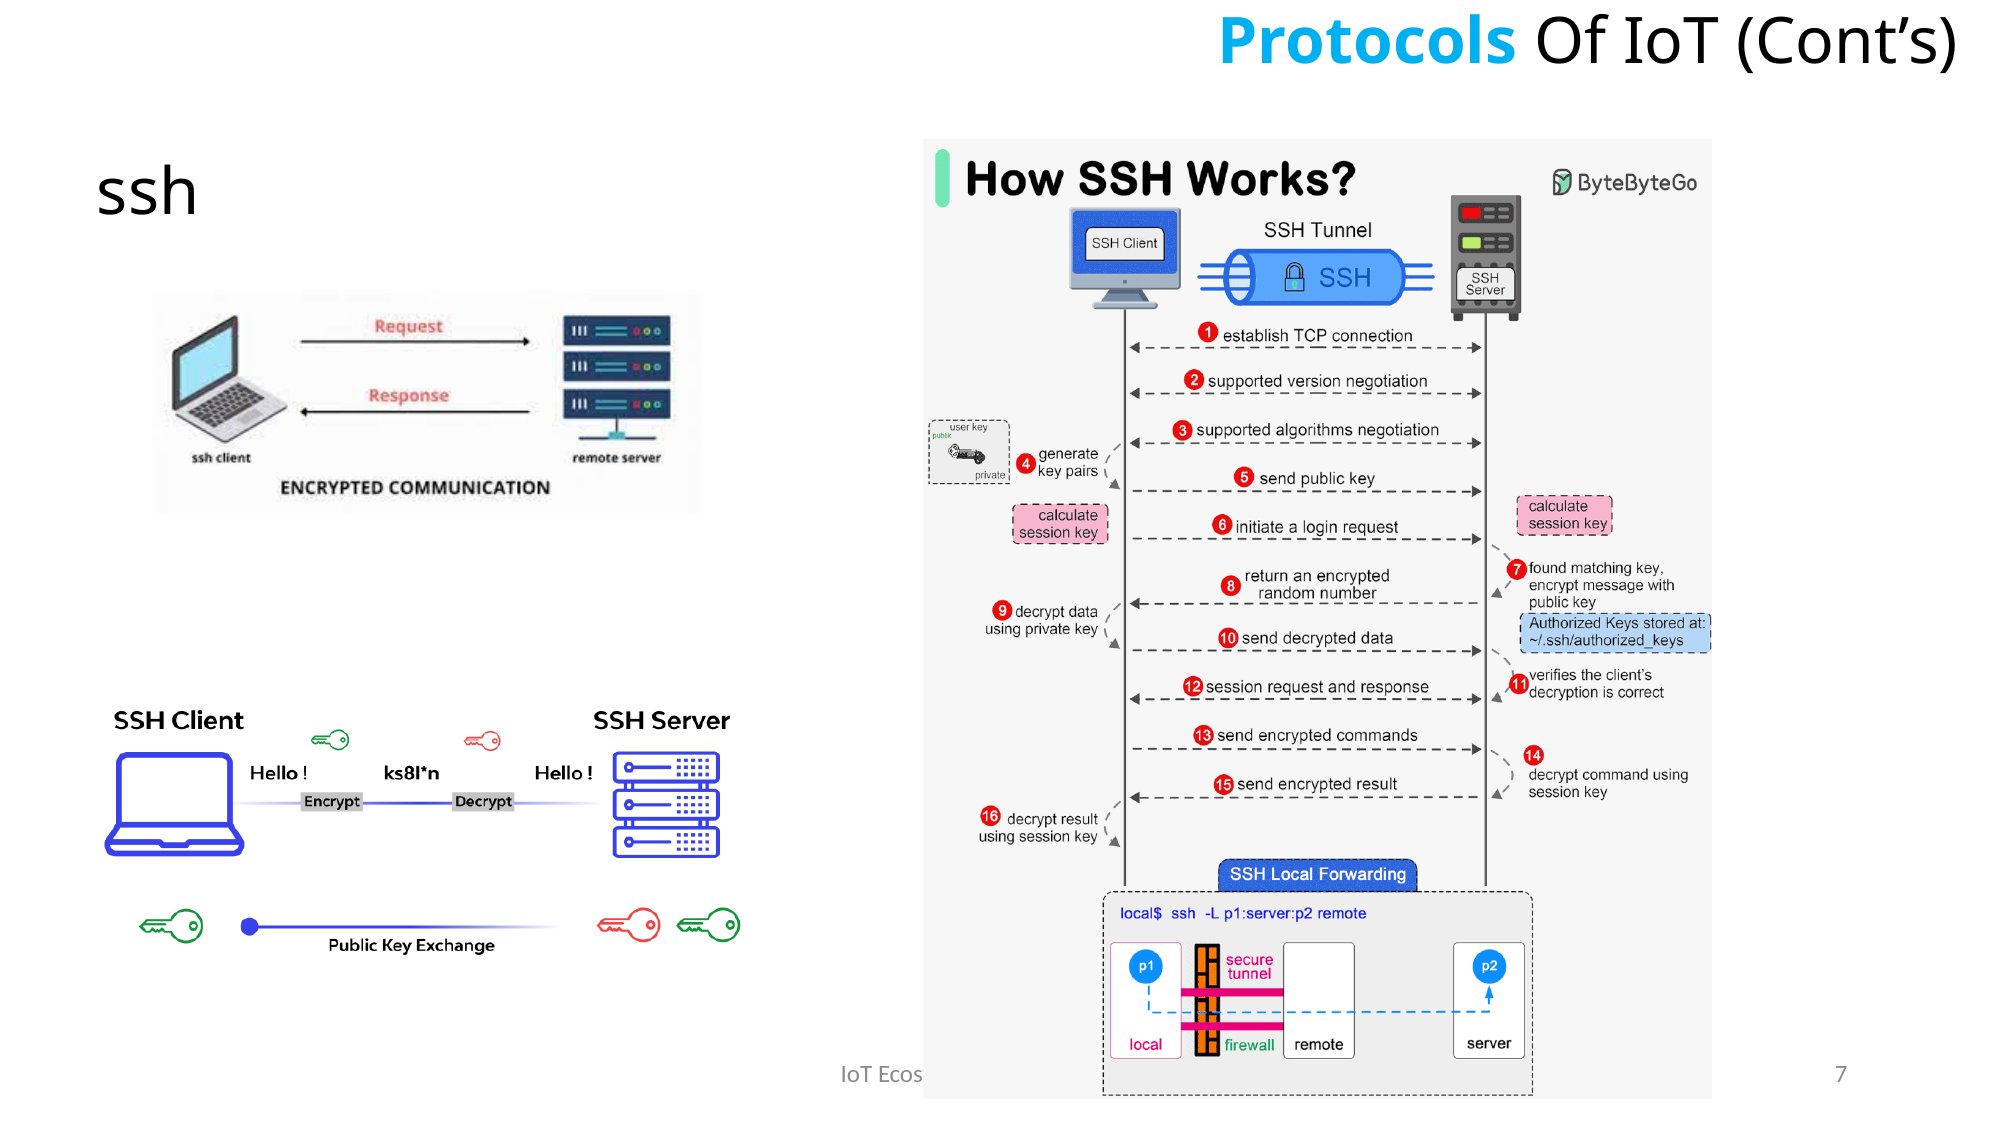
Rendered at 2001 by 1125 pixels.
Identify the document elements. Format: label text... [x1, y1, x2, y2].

slide_number 7 [1412, 1042, 1863, 1103]
title Protocols Of IoT (Cont’s) [1098, 0, 1974, 86]
text_box ssh [81, 150, 350, 237]
picture [81, 619, 773, 1034]
picture [152, 289, 703, 513]
footer IoT Ecosystem and Architecture [662, 1042, 1338, 1103]
picture [923, 139, 1712, 1099]
